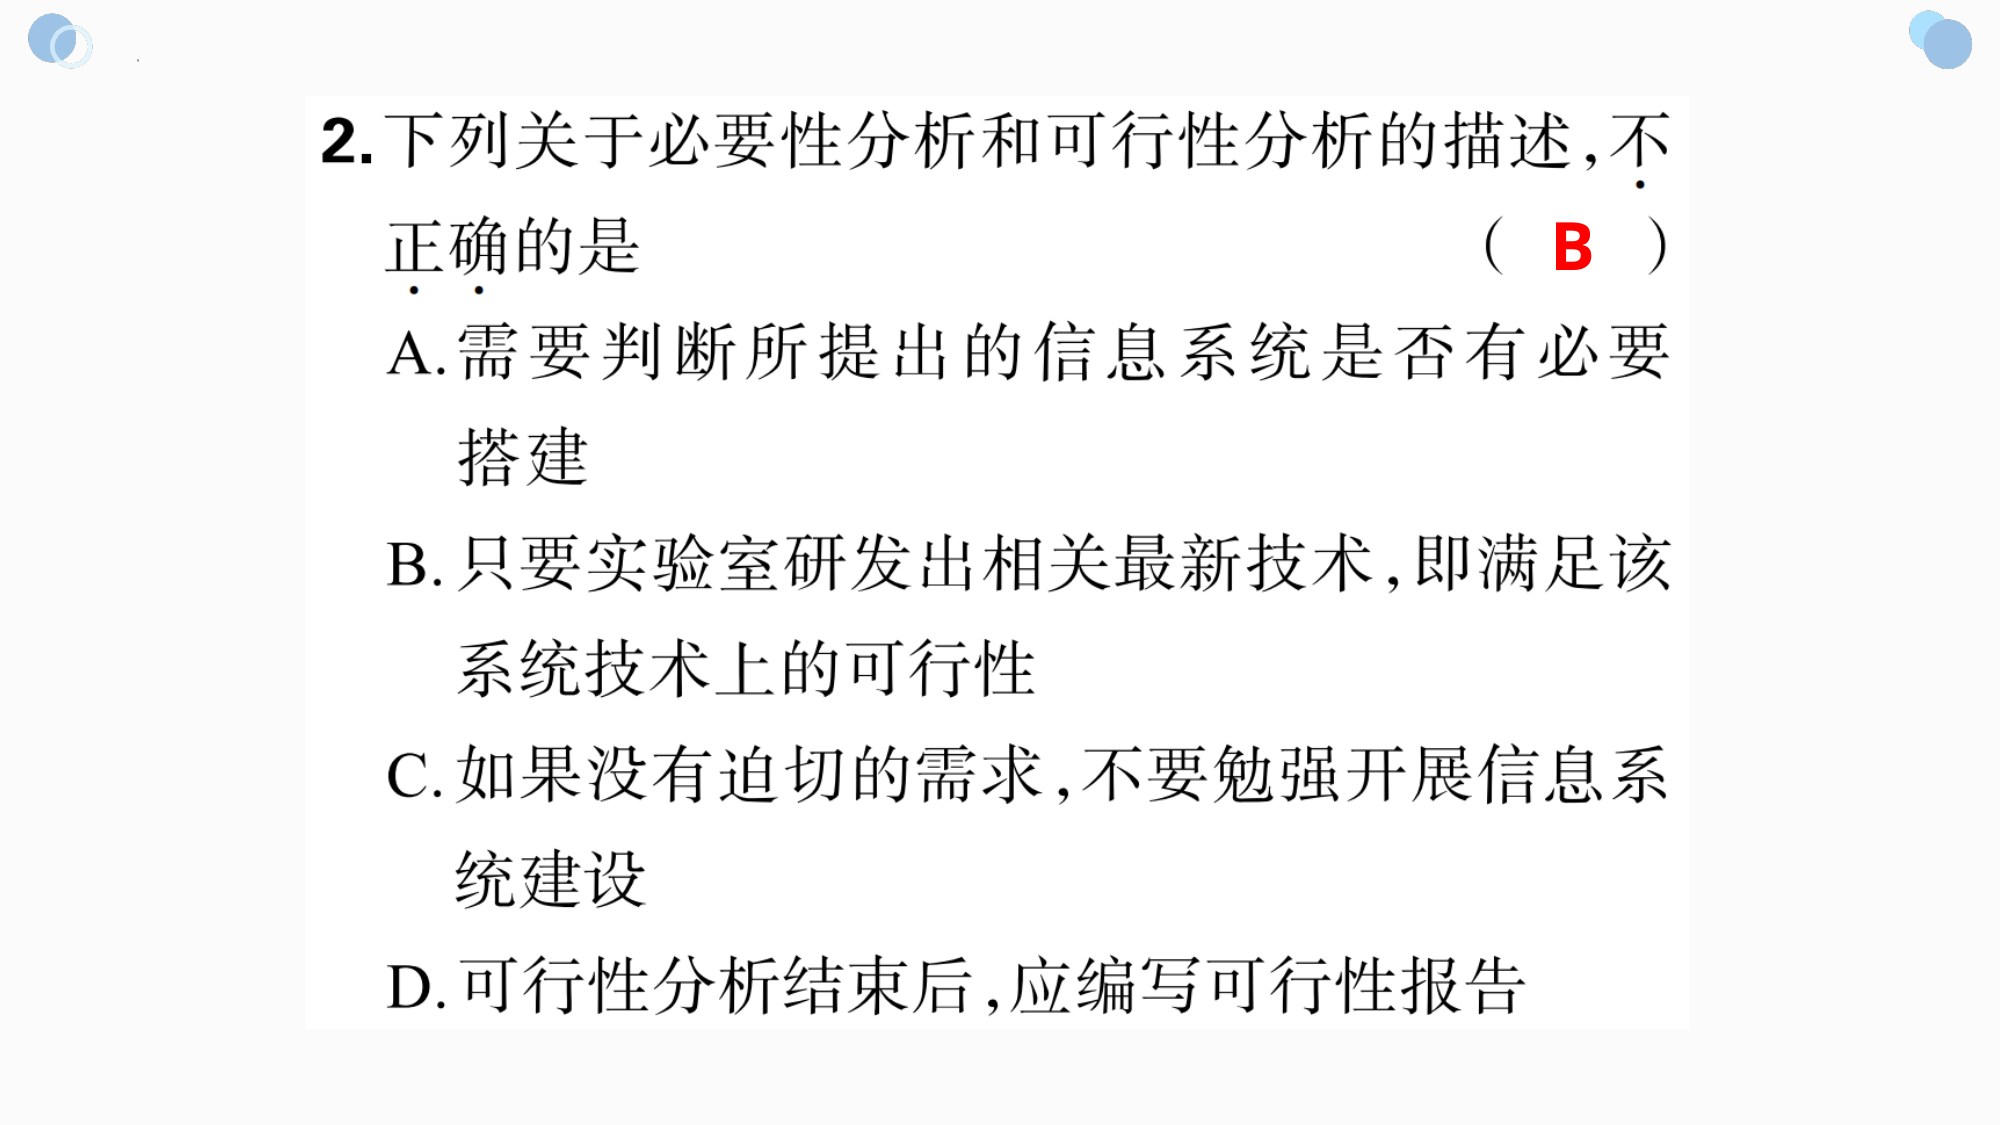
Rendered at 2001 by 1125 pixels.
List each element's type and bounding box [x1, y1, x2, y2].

picture [305, 96, 1689, 1029]
picture [0, 0, 118, 80]
picture [1881, 0, 2000, 80]
